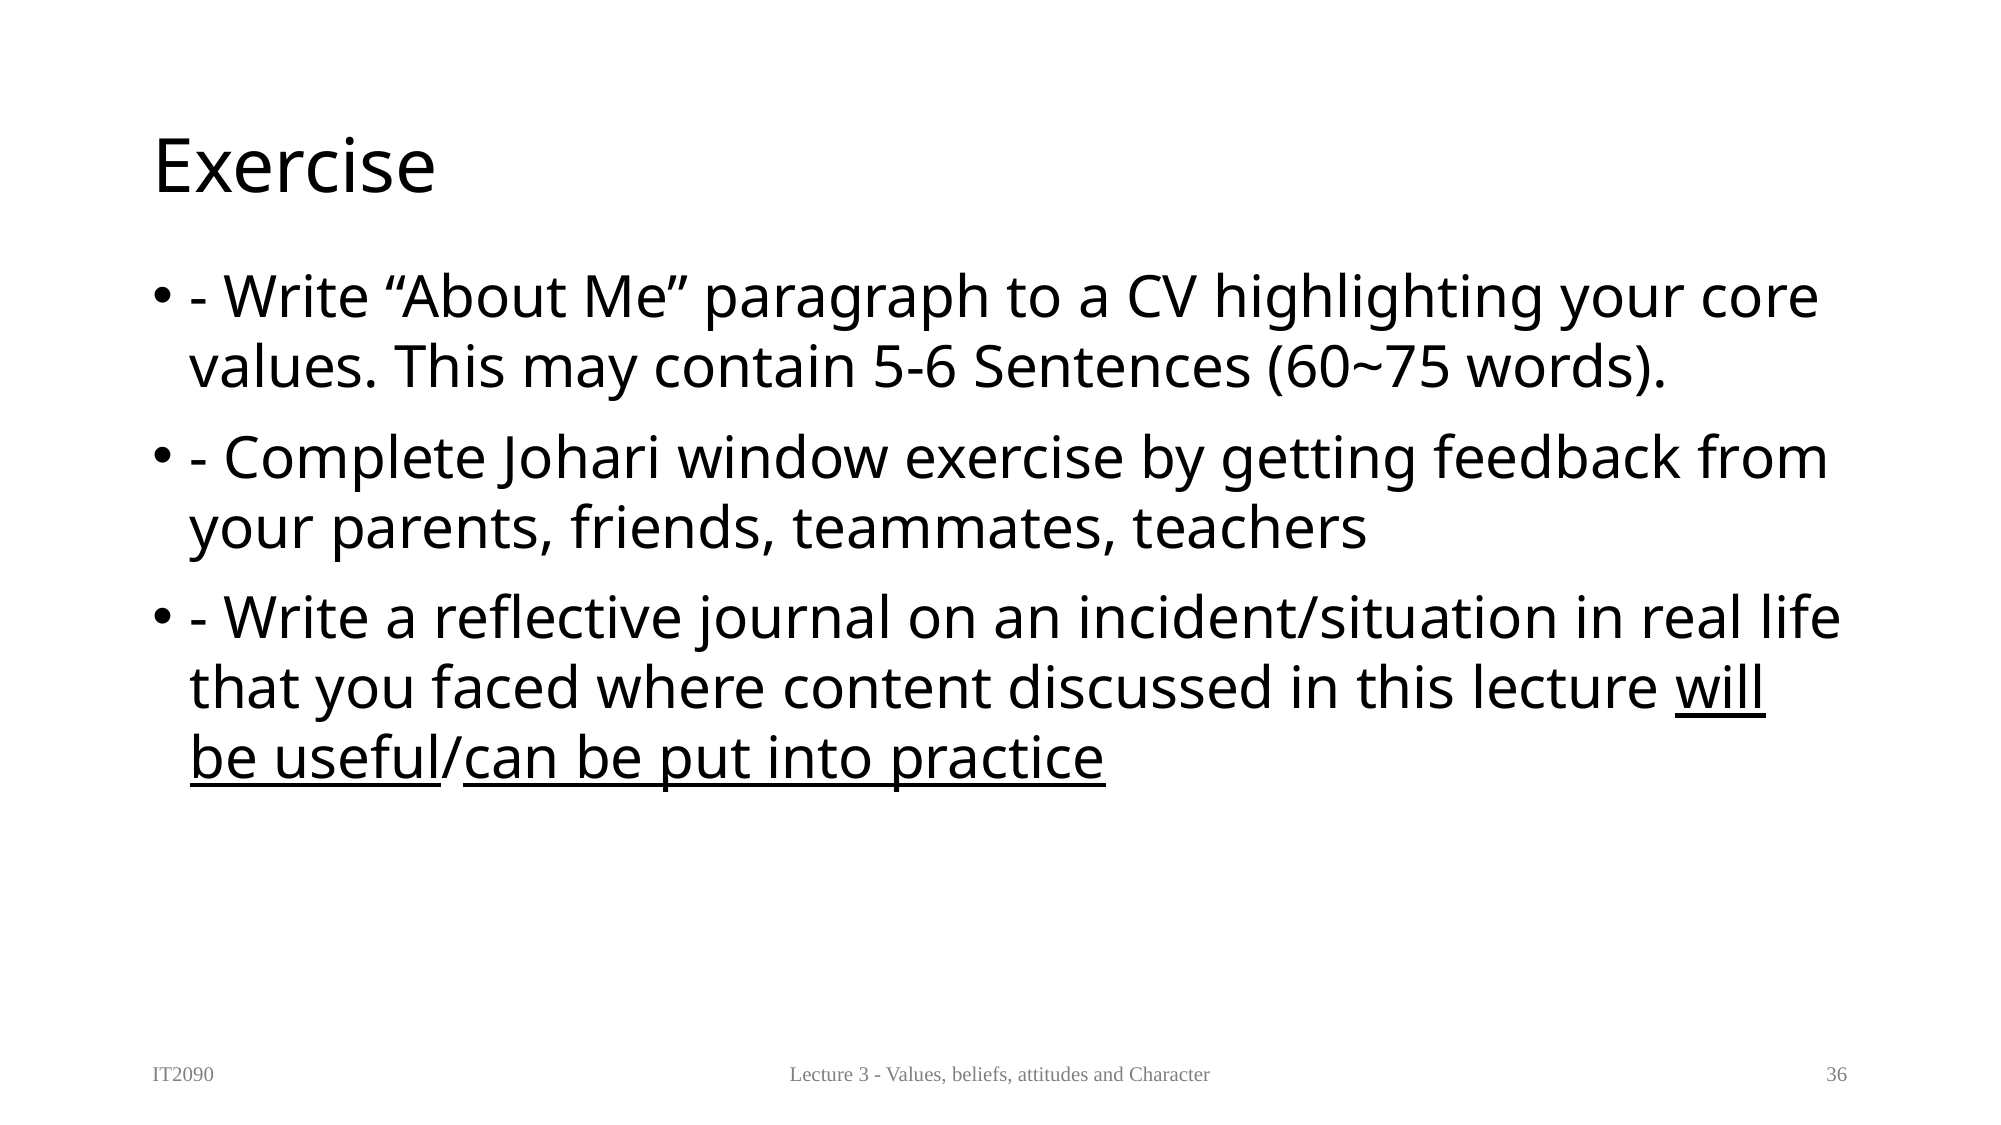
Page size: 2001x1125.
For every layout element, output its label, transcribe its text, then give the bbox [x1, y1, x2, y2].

footer Lecture 3 - Values, beliefs, attitudes and Character [662, 1042, 1338, 1103]
slide_number IT2090 [137, 1042, 588, 1103]
list - Write “About Me” paragraph to a CV highlighting your core values. This may contain 5-6 Sentences (60~75 words). - Complete Johari window exercise by getting feedback from your parents, friends, teammates, teachers - Write a reflective journal on an incident/situation in real life that you faced where content discussed in this lecture will be useful/can be put into practice [137, 251, 1863, 966]
slide_number 36 [1412, 1042, 1863, 1103]
title Exercise [137, 115, 1863, 221]
